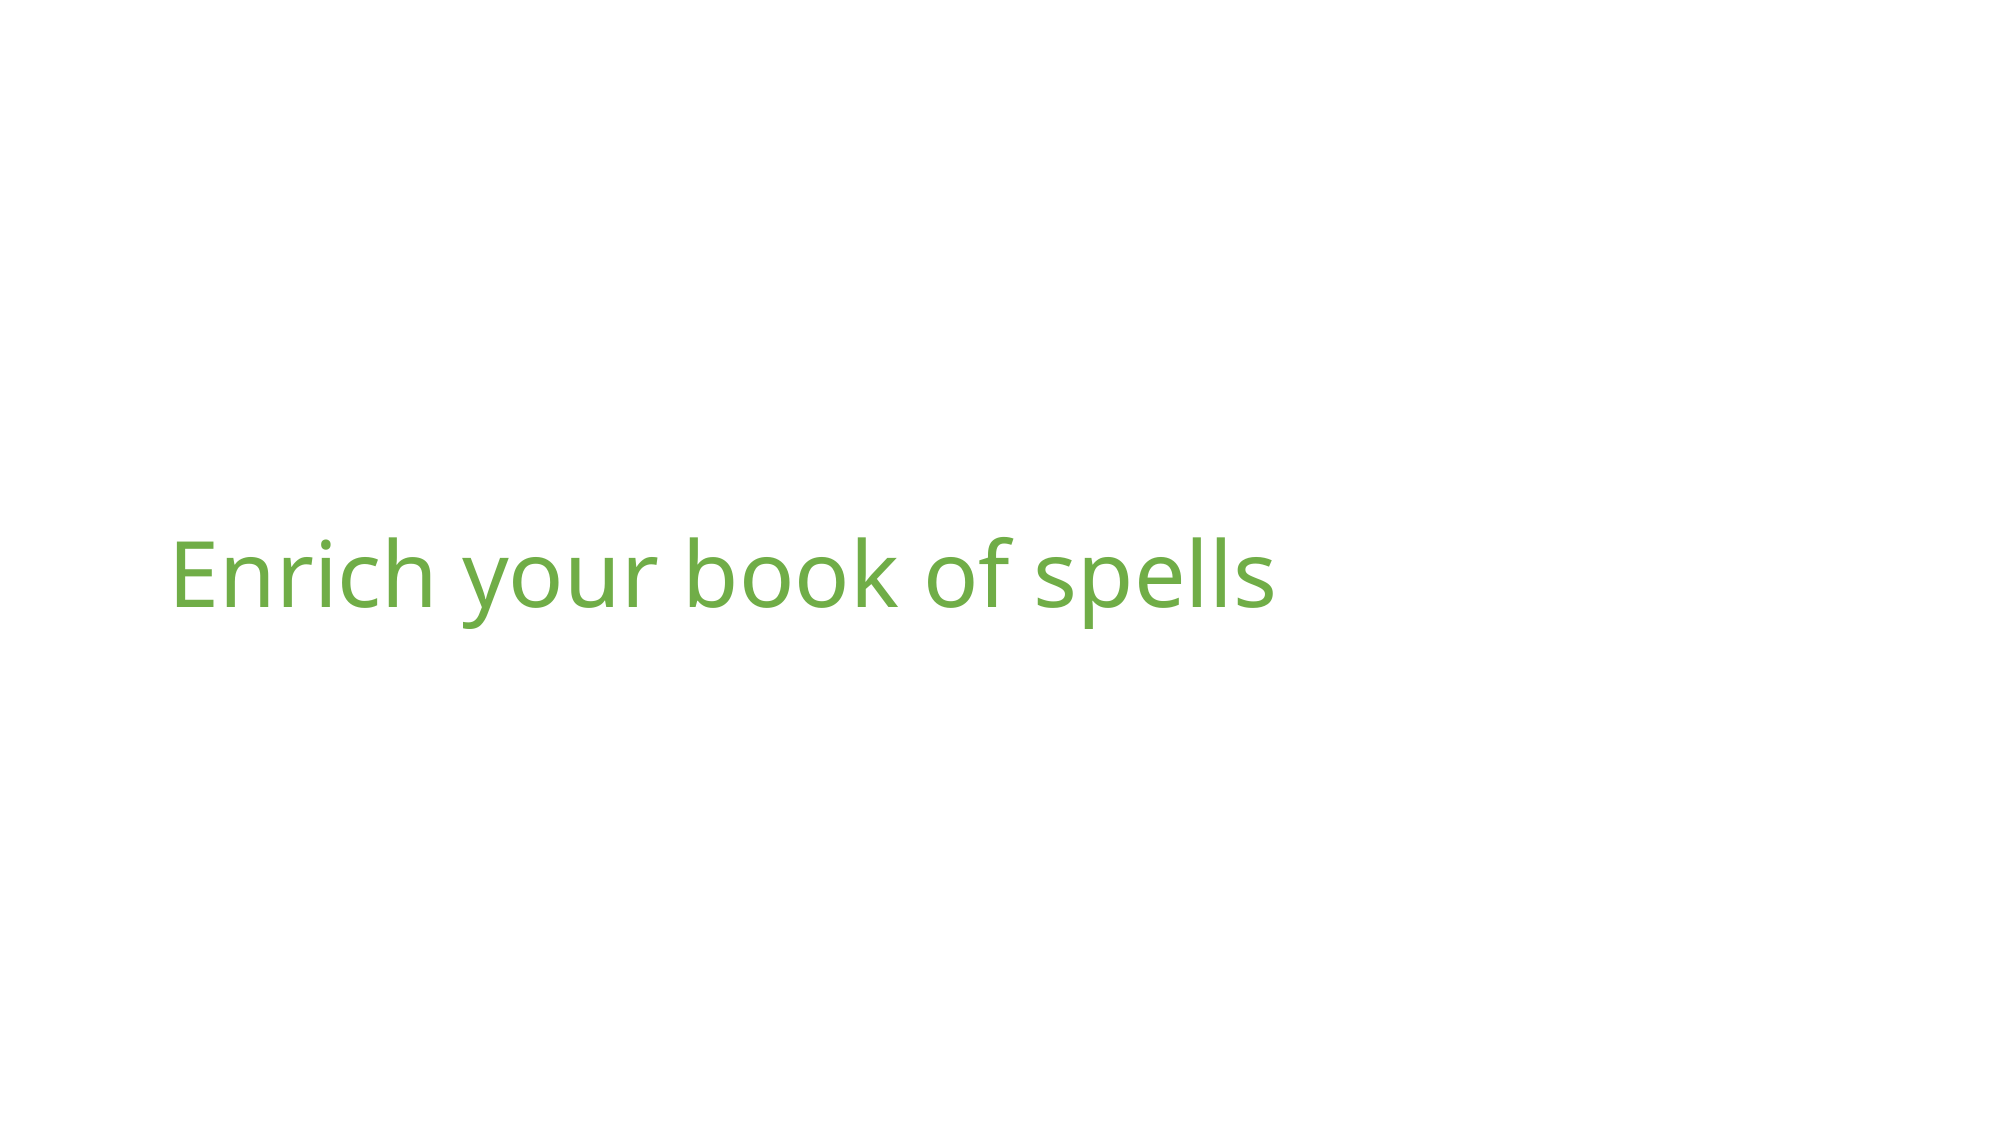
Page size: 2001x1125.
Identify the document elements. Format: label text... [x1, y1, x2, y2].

title Enrich your book of spells [153, 469, 1879, 687]
